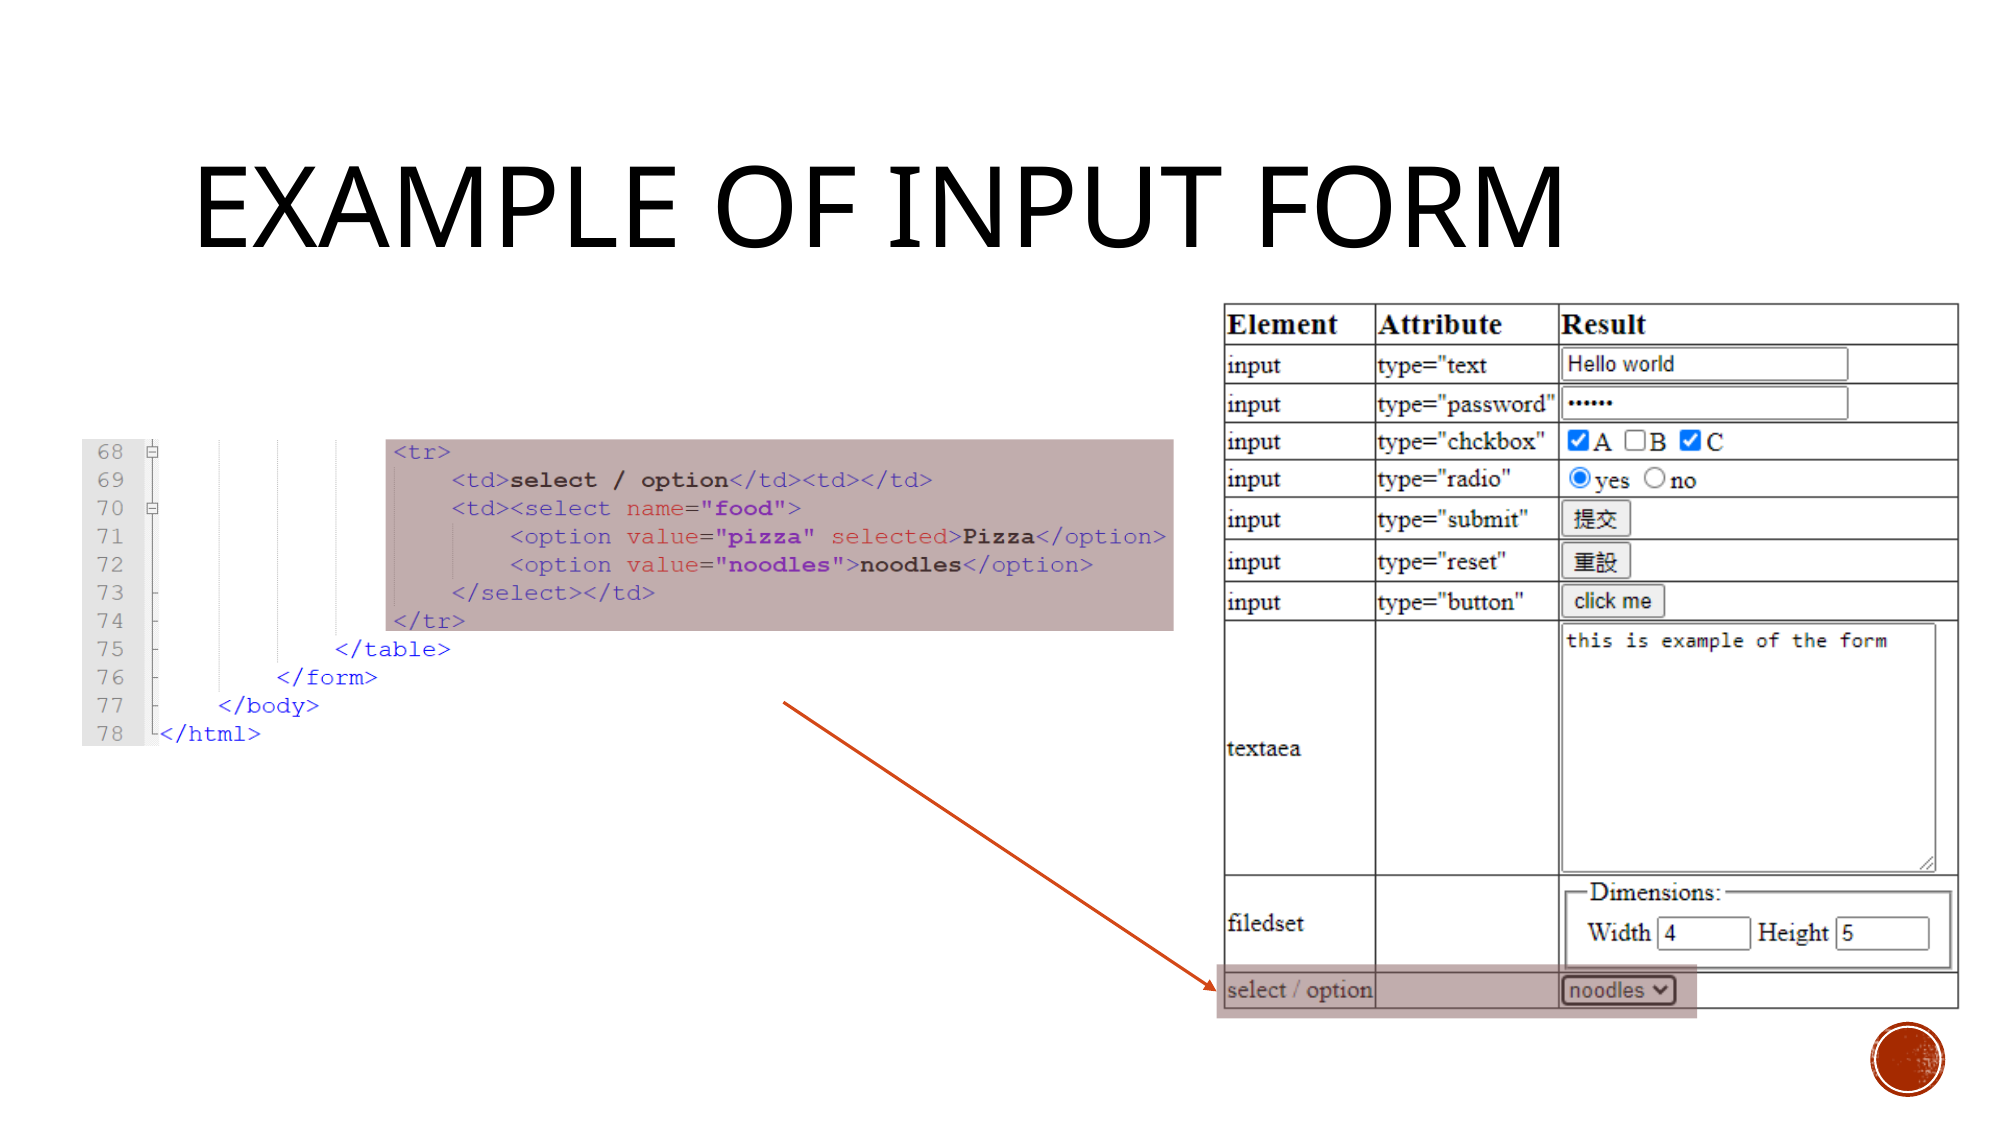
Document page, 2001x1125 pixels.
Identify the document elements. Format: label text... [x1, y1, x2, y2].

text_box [786, 705, 1215, 989]
picture [1219, 299, 1967, 1017]
title Example of input form [175, 79, 1826, 344]
picture [86, 442, 1172, 745]
